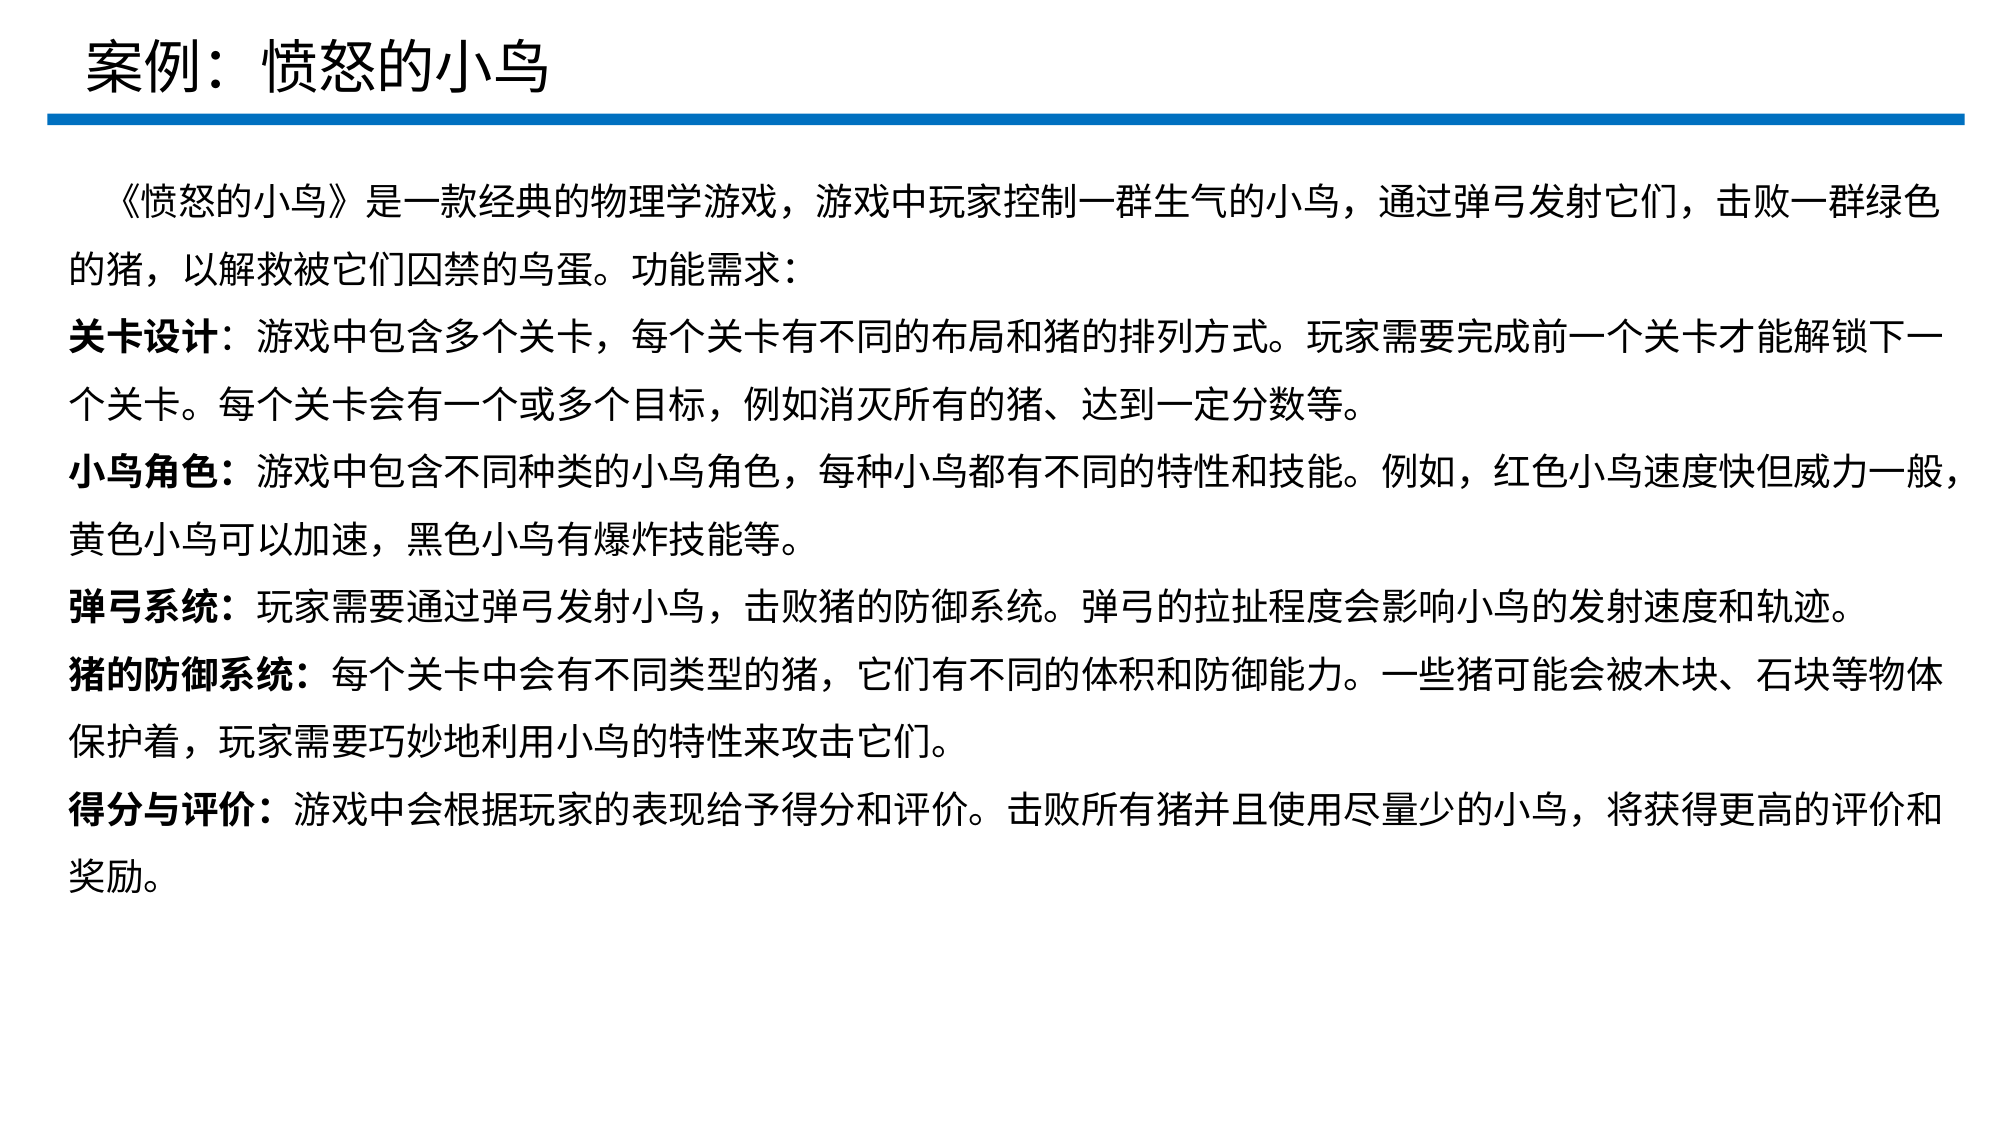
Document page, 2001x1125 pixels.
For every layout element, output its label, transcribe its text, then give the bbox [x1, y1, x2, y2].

text_box 《愤怒的小鸟》是一款经典的物理学游戏，游戏中玩家控制一群生气的小鸟，通过弹弓发射它们，击败一群绿色的猪，以解救被它们囚禁的鸟蛋。功能需求： 关卡设计：游戏中包含多个关卡，每个关卡有不同的布局和猪的排列方式。玩家需要完成前一个关卡才能解锁下一个关卡。每个关卡会有一个或多个目标，例如消灭所有的猪、达到一定分数等。 小鸟角色：游戏中包含不同种类的小鸟角色，每种小鸟都有不同的特性和技能。例如，红色小鸟速度快但威力一般，黄色小鸟可以加速，黑色小鸟有爆炸技能等。 弹弓系统：玩家需要通过弹弓发射小鸟，击败猪的防御系统。弹弓的拉扯程度会影响小鸟的发射速度和轨迹。 猪的防御系统：每个关卡中会有不同类型的猪，它们有不同的体积和防御能力。一些猪可能会被木块、石块等物体保护着，玩家需要巧妙地利用小鸟的特性来攻击它们。 得分与评价：游戏中会根据玩家的表现给予得分和评价。击败所有猪并且使用尽量少的小鸟，将获得更高的评价和奖励。 [53, 148, 1974, 906]
text_box 案例：愤怒的小鸟 [70, 22, 1071, 108]
